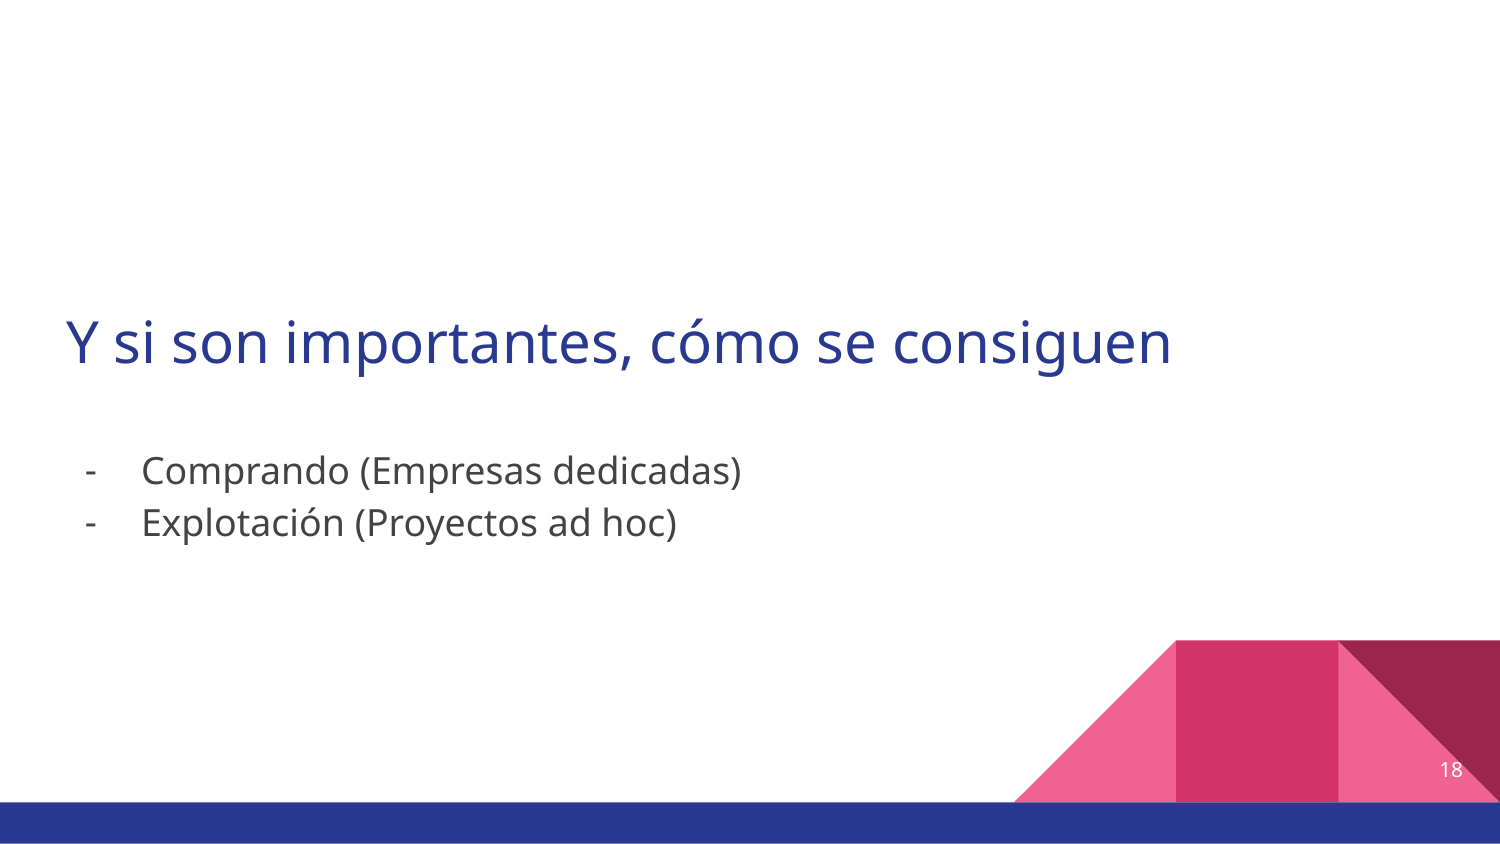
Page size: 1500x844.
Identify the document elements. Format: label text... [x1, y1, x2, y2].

slide_number 18 [1387, 739, 1478, 804]
list Comprando (Empresas dedicadas) Explotación (Proyectos ad hoc) [51, 425, 1449, 844]
title Y si son importantes, cómo se consiguen [51, 290, 1449, 391]
